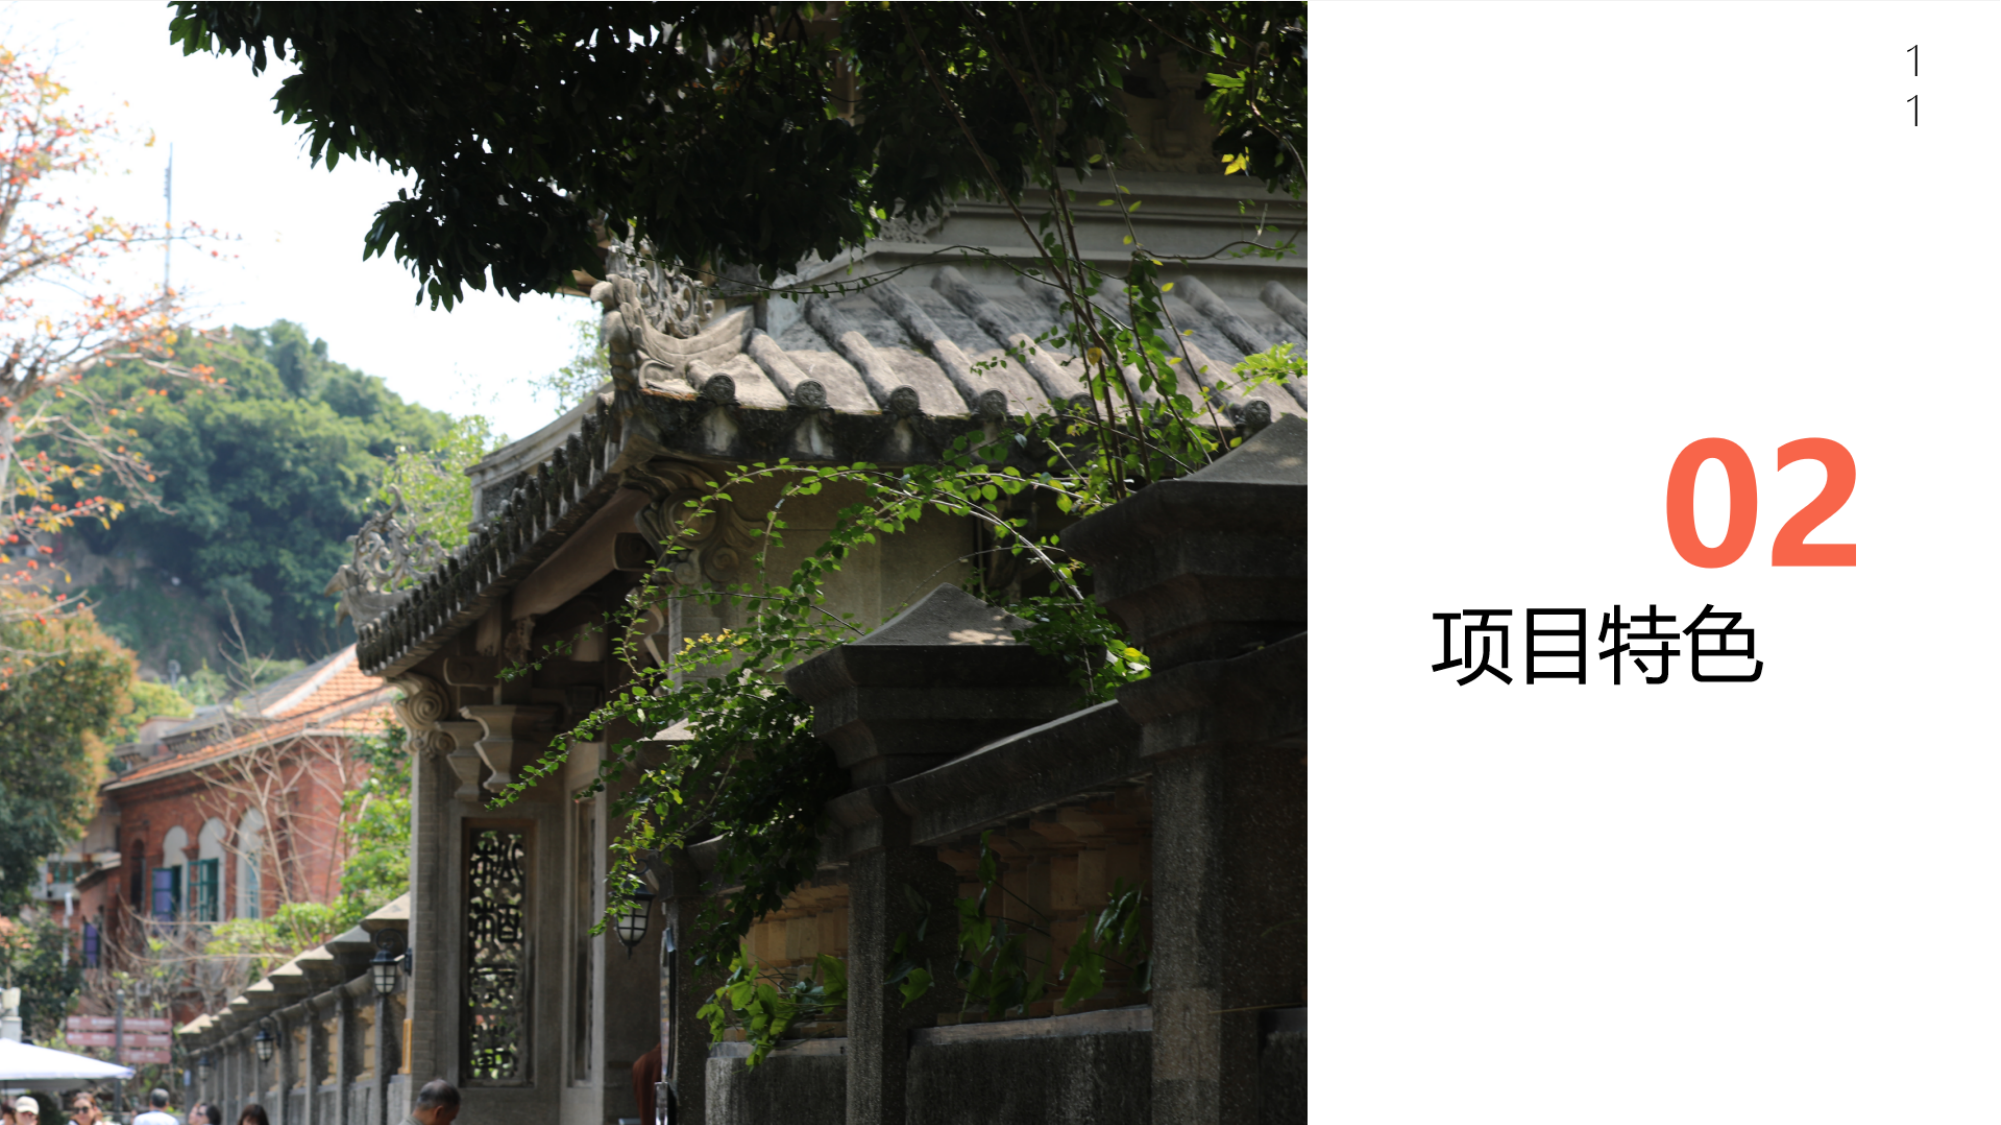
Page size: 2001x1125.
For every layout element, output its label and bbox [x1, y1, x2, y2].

list [0, 0, 2000, 1125]
